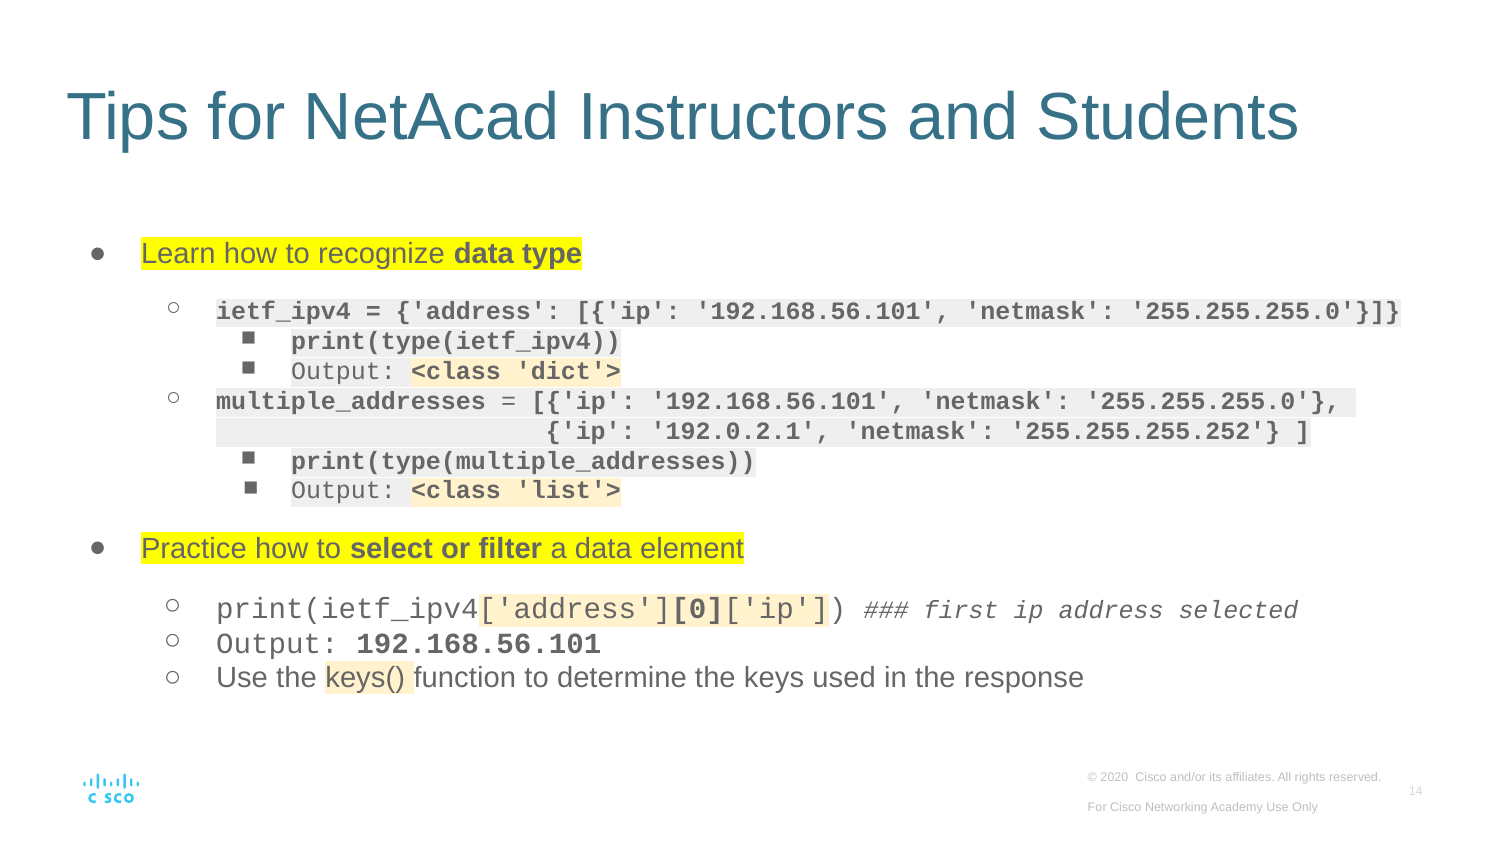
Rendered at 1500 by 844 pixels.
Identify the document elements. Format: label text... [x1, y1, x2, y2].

list Learn how to recognize data type ietf_ipv4 = {'address': [{'ip': '192.168.56.101', 'netmask': '255.255.255.0'}]} print(type(ietf_ipv4)) Output: <class 'dict'> multiple_addresses = [{'ip': '192.168.56.101', 'netmask': '255.255.255.0'}, {'ip': '192.0.2.1', 'netmask': '255.255.255.252'} ] print(type(multiple_addresses)) Output: <class 'list'> Practice how to select or filter a data element print(ietf_ipv4['address'][0]['ip']) ### first ip address selected Output: 192.168.56.101 Use the keys() function to determine the keys used in the response [51, 189, 1449, 775]
title Tips for NetAcad Instructors and Students [51, 72, 1449, 167]
